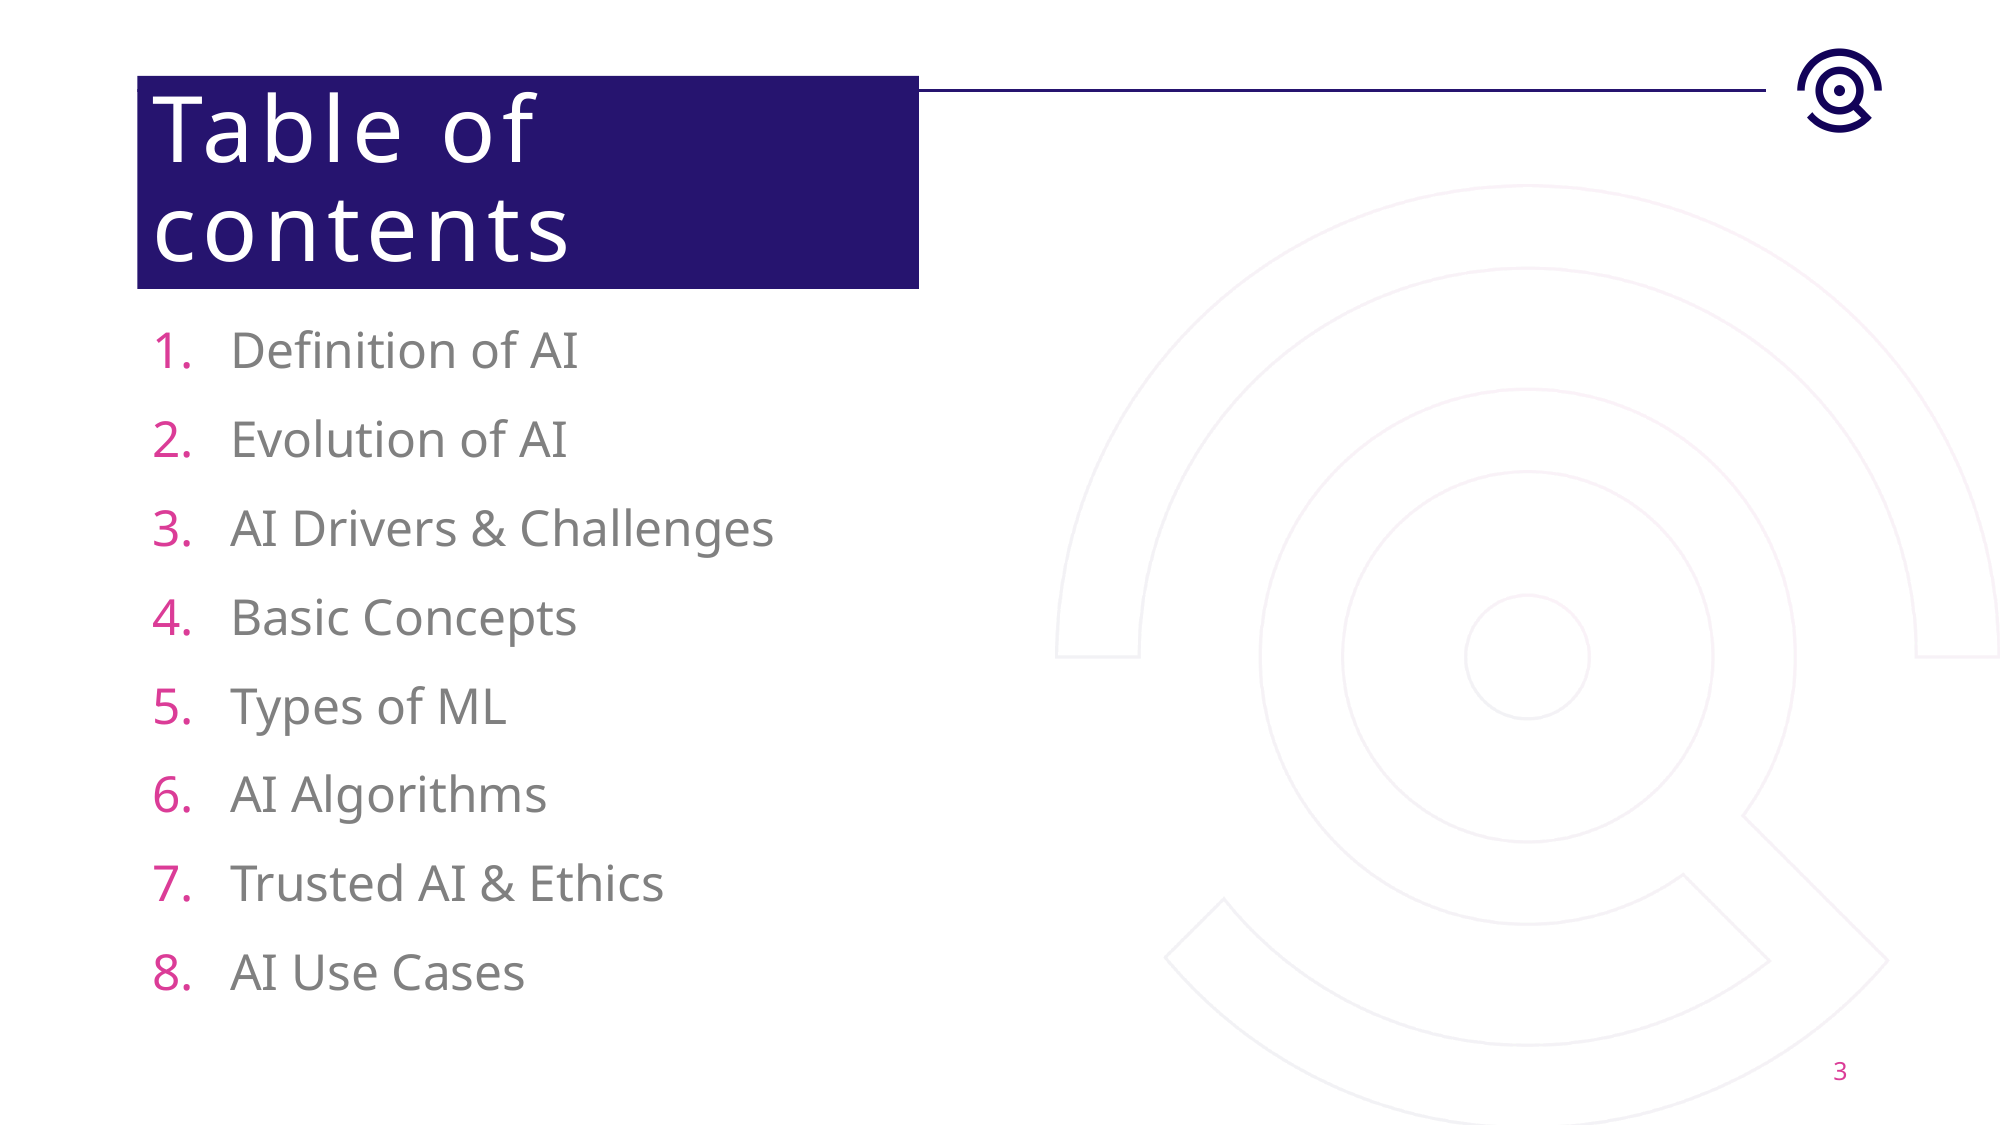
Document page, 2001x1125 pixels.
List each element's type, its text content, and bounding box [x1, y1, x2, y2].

slide_number 3 [1412, 1042, 1863, 1103]
title Table of contents [137, 75, 919, 289]
list Definition of AI Evolution of AI AI Drivers & Challenges Basic Concepts Types of ML AI Algorithms Trusted AI & Ethics AI Use Cases [137, 299, 1863, 1014]
